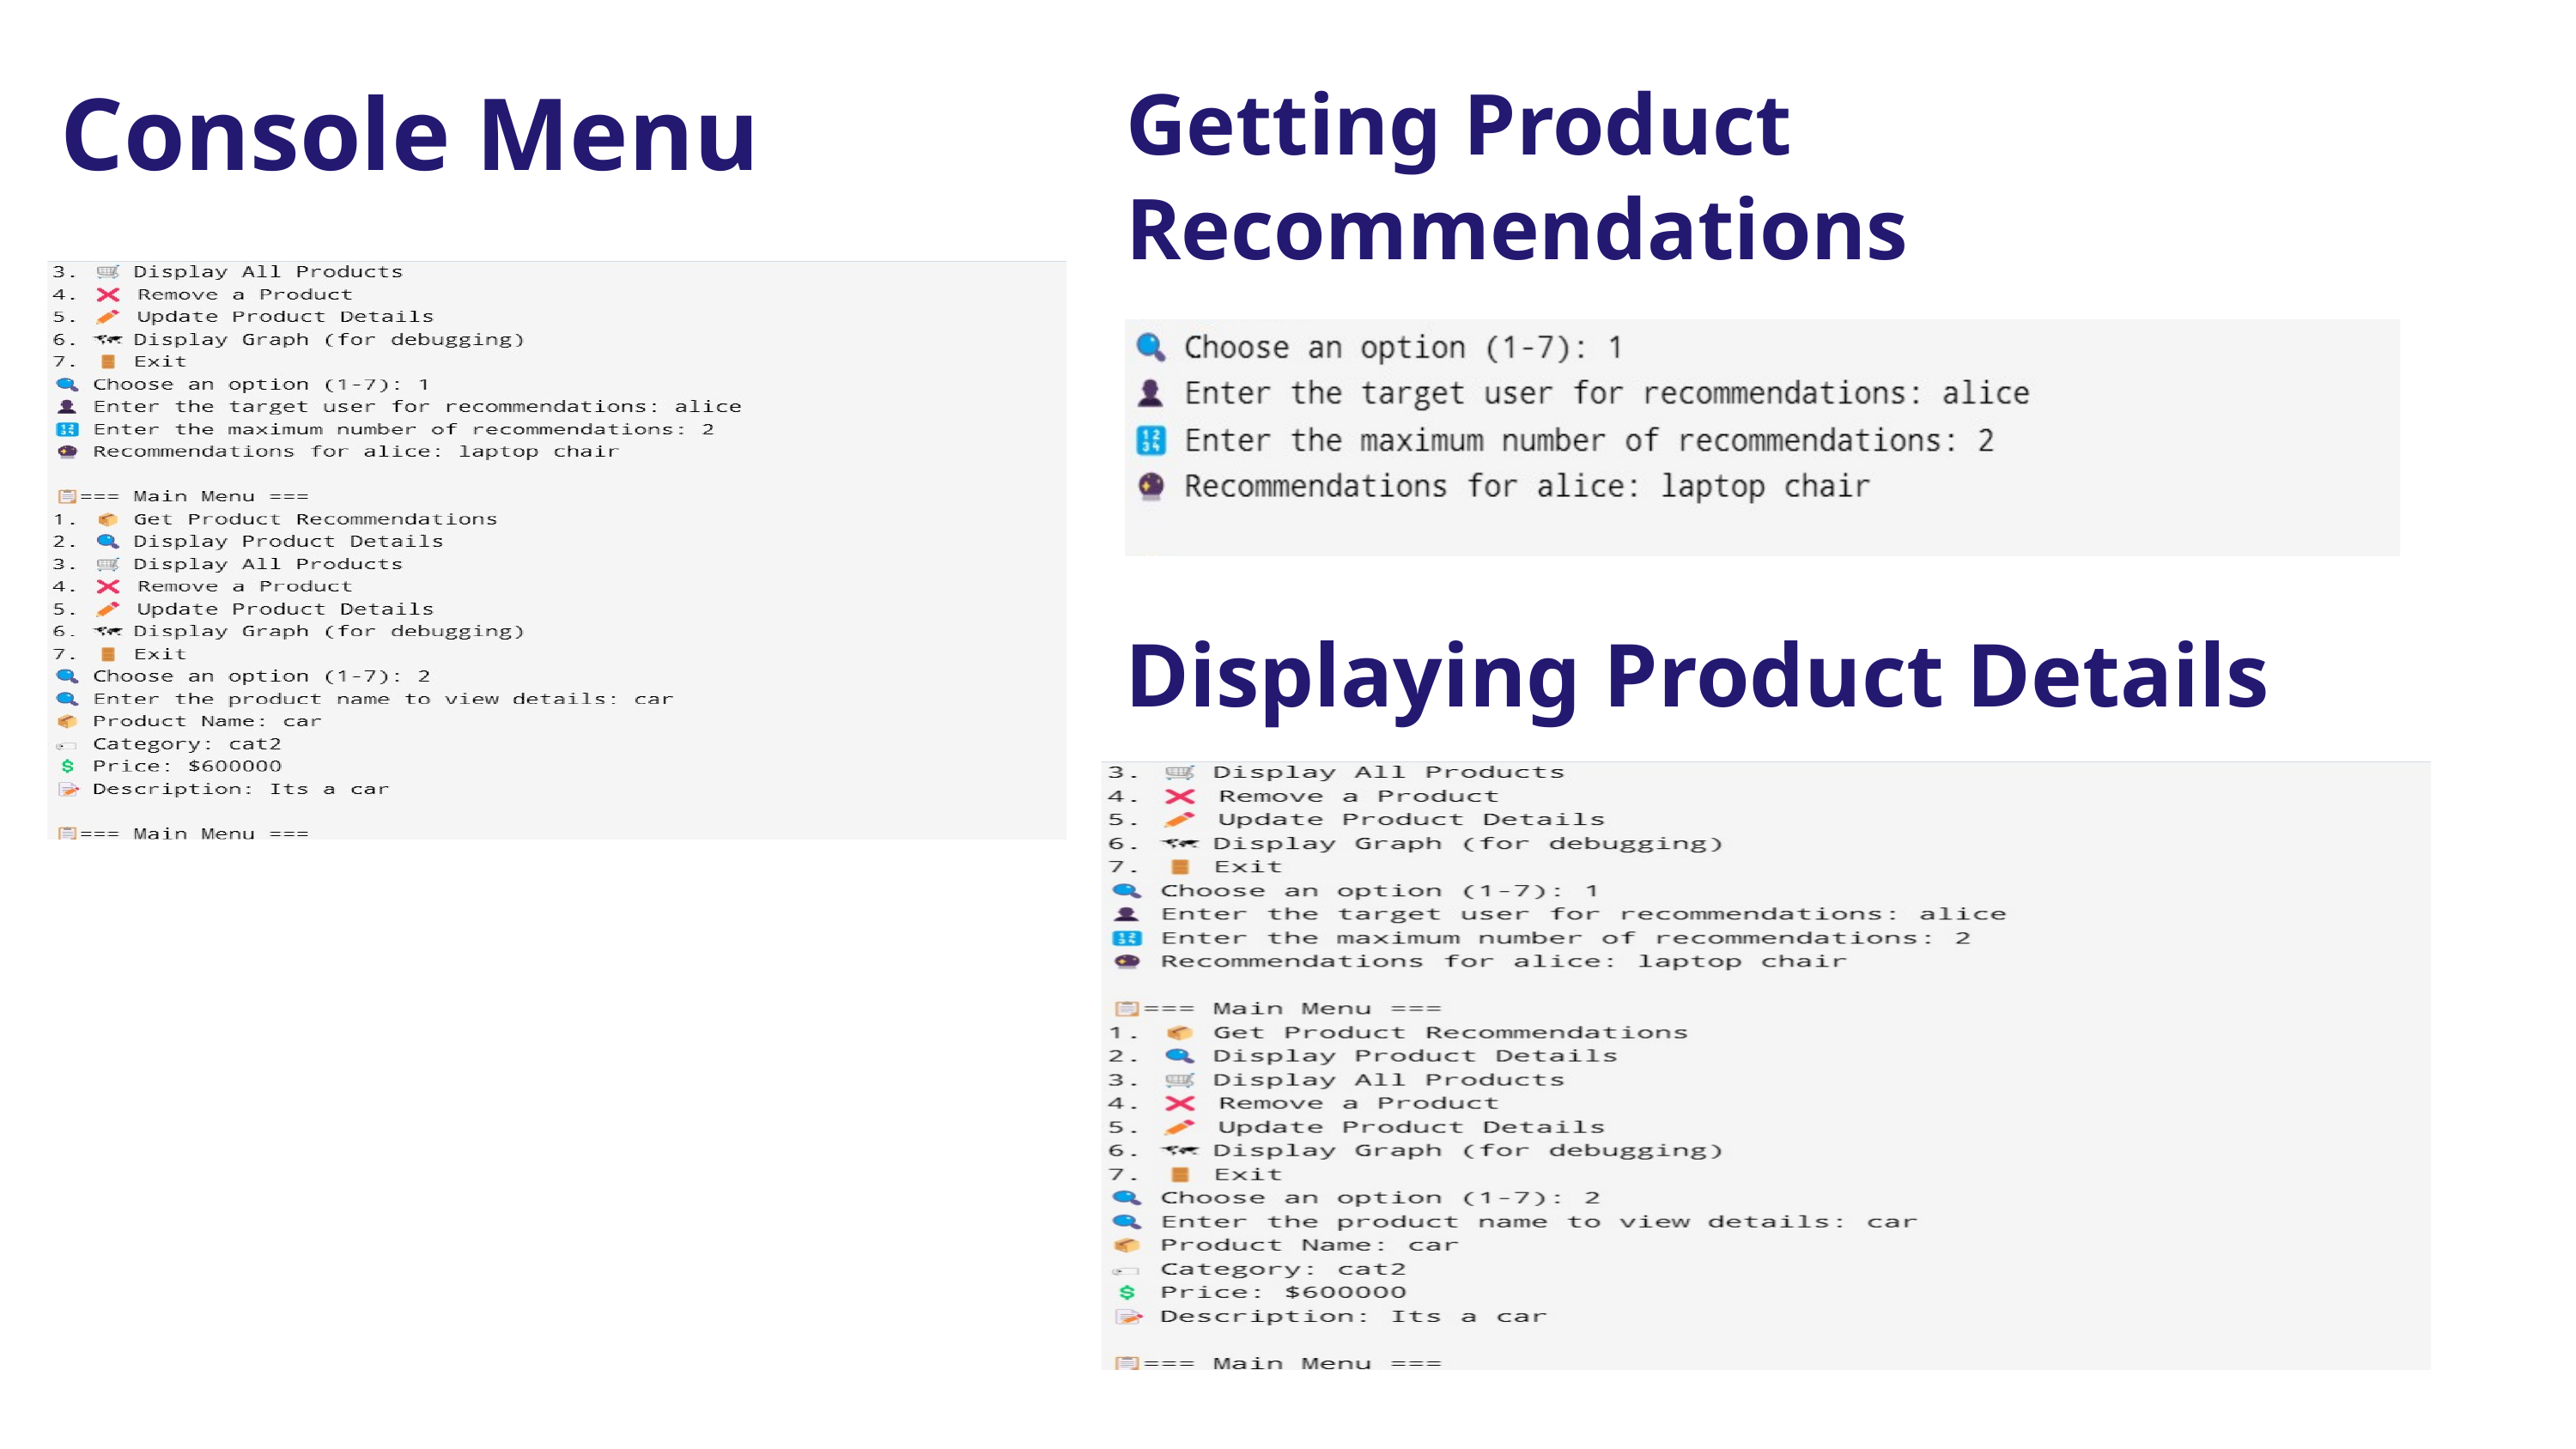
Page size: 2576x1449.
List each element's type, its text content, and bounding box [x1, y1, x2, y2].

text_box Displaying Product Details [1125, 615, 2293, 724]
text_box [1101, 761, 2432, 1370]
text_box Getting Product Recommendations [1126, 67, 2432, 276]
text_box Console Menu [60, 65, 864, 191]
text_box [1125, 319, 2401, 556]
text_box [47, 261, 1067, 840]
